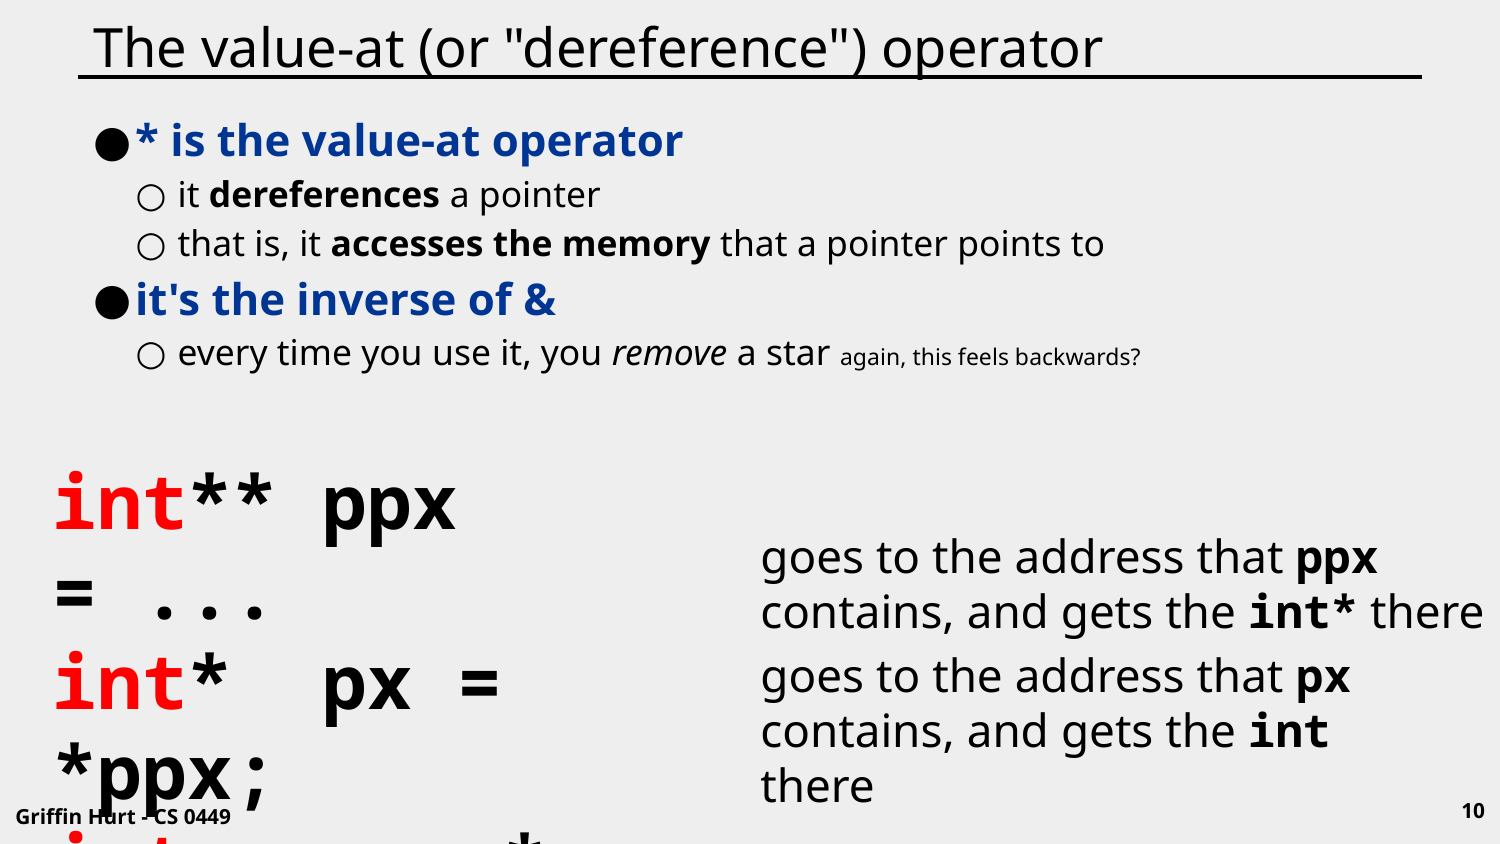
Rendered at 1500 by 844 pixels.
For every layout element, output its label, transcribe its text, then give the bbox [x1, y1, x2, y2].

title The value-at (or "dereference") operator [78, 8, 1422, 85]
list * is the value-at operator it dereferences a pointer that is, it accesses the memory that a pointer points to it's the inverse of & every time you use it, you remove a star again, this feels backwards? [78, 97, 1422, 750]
slide_number 10 [1410, 779, 1500, 844]
slide_number Griffin Hurt - CS 0449 [0, 779, 328, 844]
text_box goes to the address that ppx contains, and gets the int* there [745, 519, 1500, 645]
text_box goes to the address that px contains, and gets the int there [745, 639, 1458, 820]
text_box int** ppx = ... int* px = *ppx; int x = *px; [37, 446, 733, 844]
